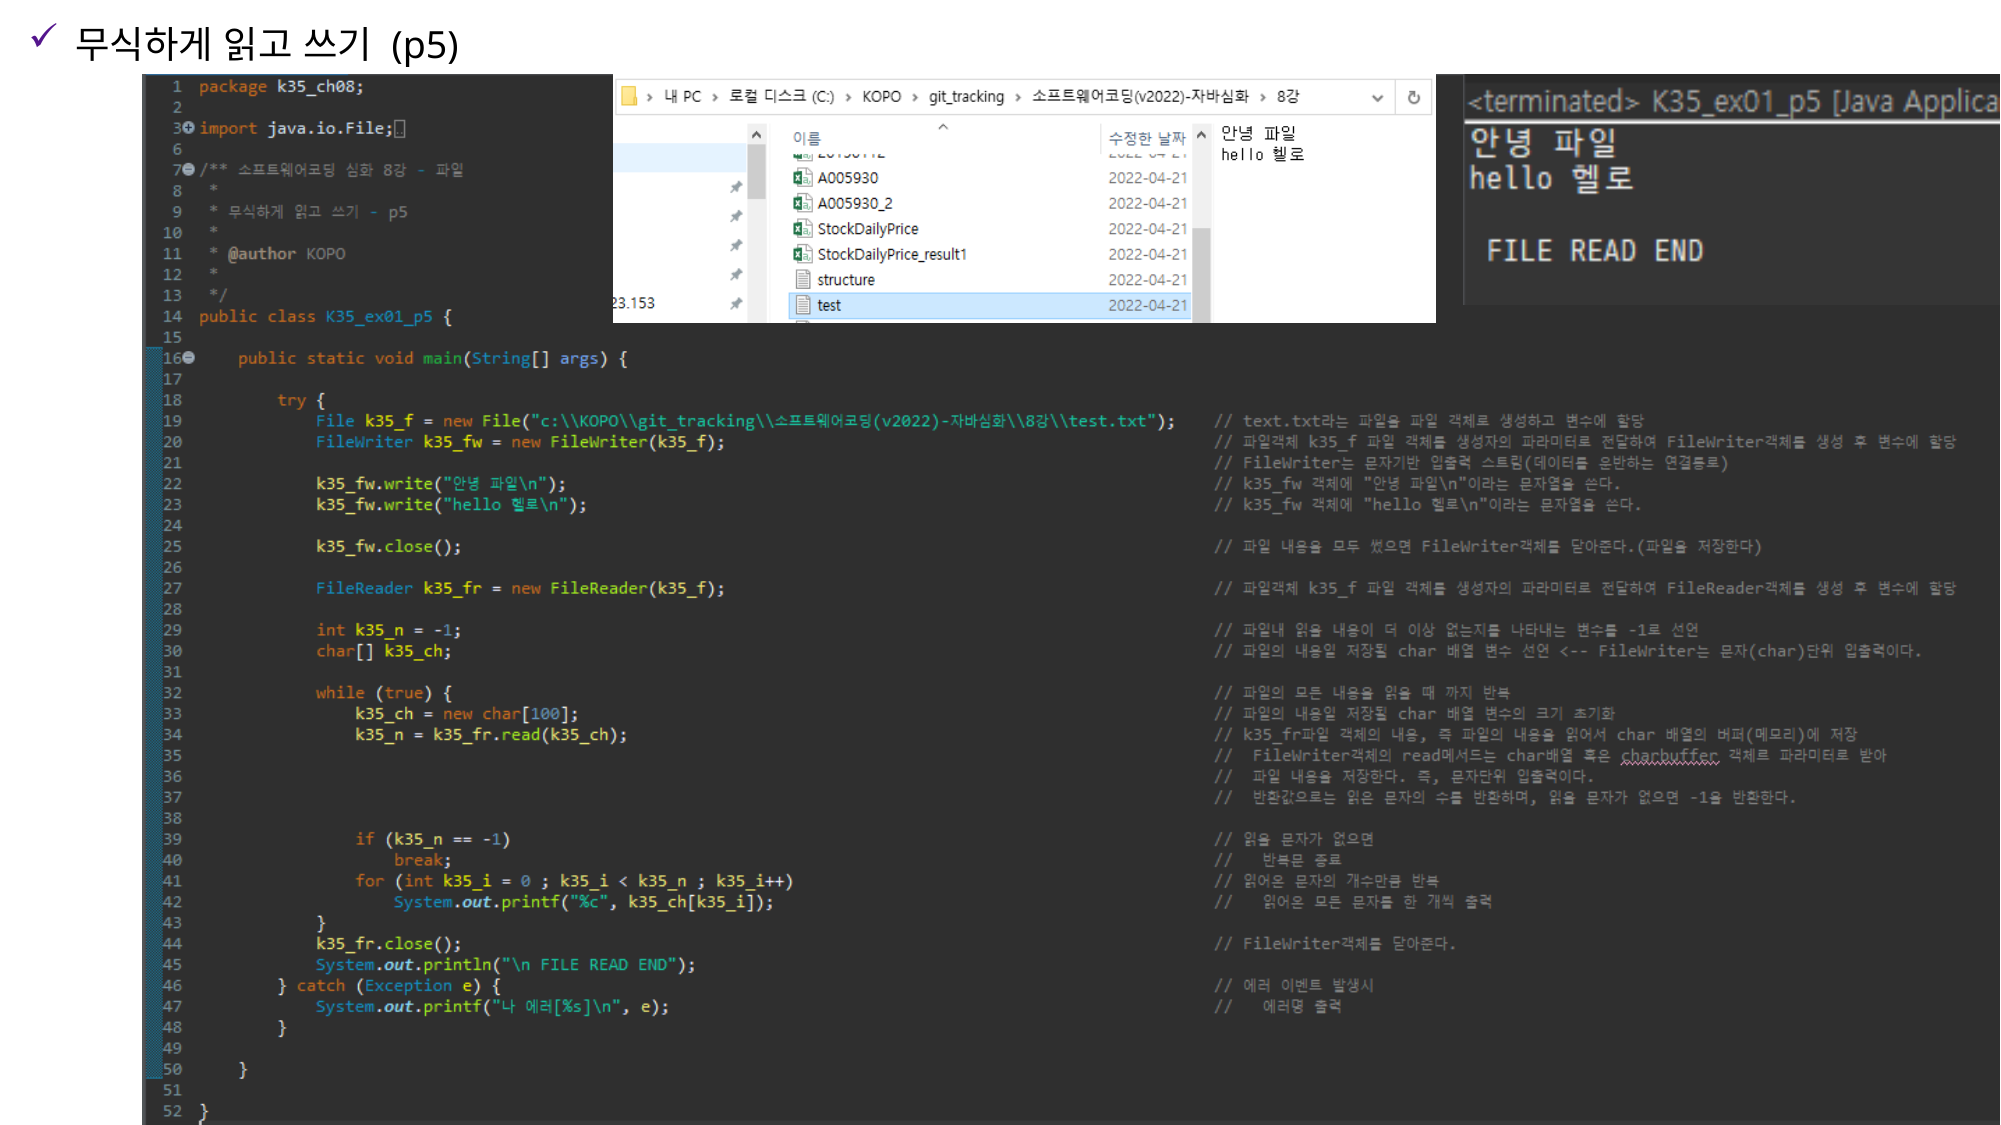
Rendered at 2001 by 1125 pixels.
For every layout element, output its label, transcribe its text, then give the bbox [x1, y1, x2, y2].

text_box 무식하게 읽고 쓰기 (p5) [13, 0, 474, 74]
picture [142, 74, 2000, 1125]
